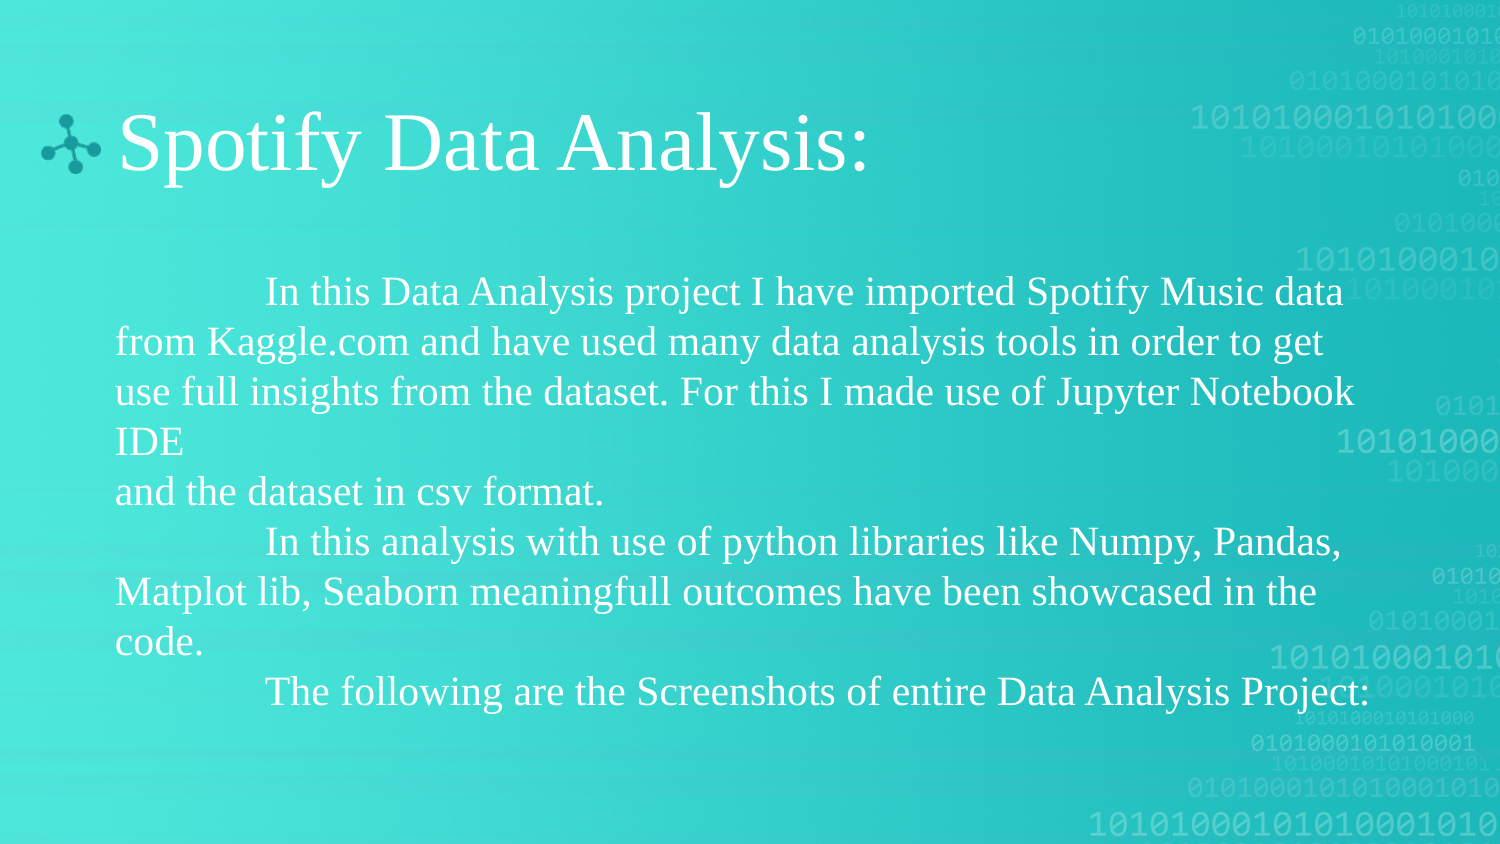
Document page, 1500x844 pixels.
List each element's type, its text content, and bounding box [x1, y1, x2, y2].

text_box In this Data Analysis project I have imported Spotify Music data from Kaggle.com and have used many data analysis tools in order to get use full insights from the dataset. For this I made use of Jupyter Notebook IDE and the dataset in csv format. In this analysis with use of python libraries like Numpy, Pandas, Matplot lib, Seaborn meaningfull outcomes have been showcased in the code. The following are the Screenshots of entire Data Analysis Project: [100, 256, 1400, 772]
text_box Spotify Data Analysis: [102, 79, 1142, 194]
picture [0, 0, 1500, 844]
